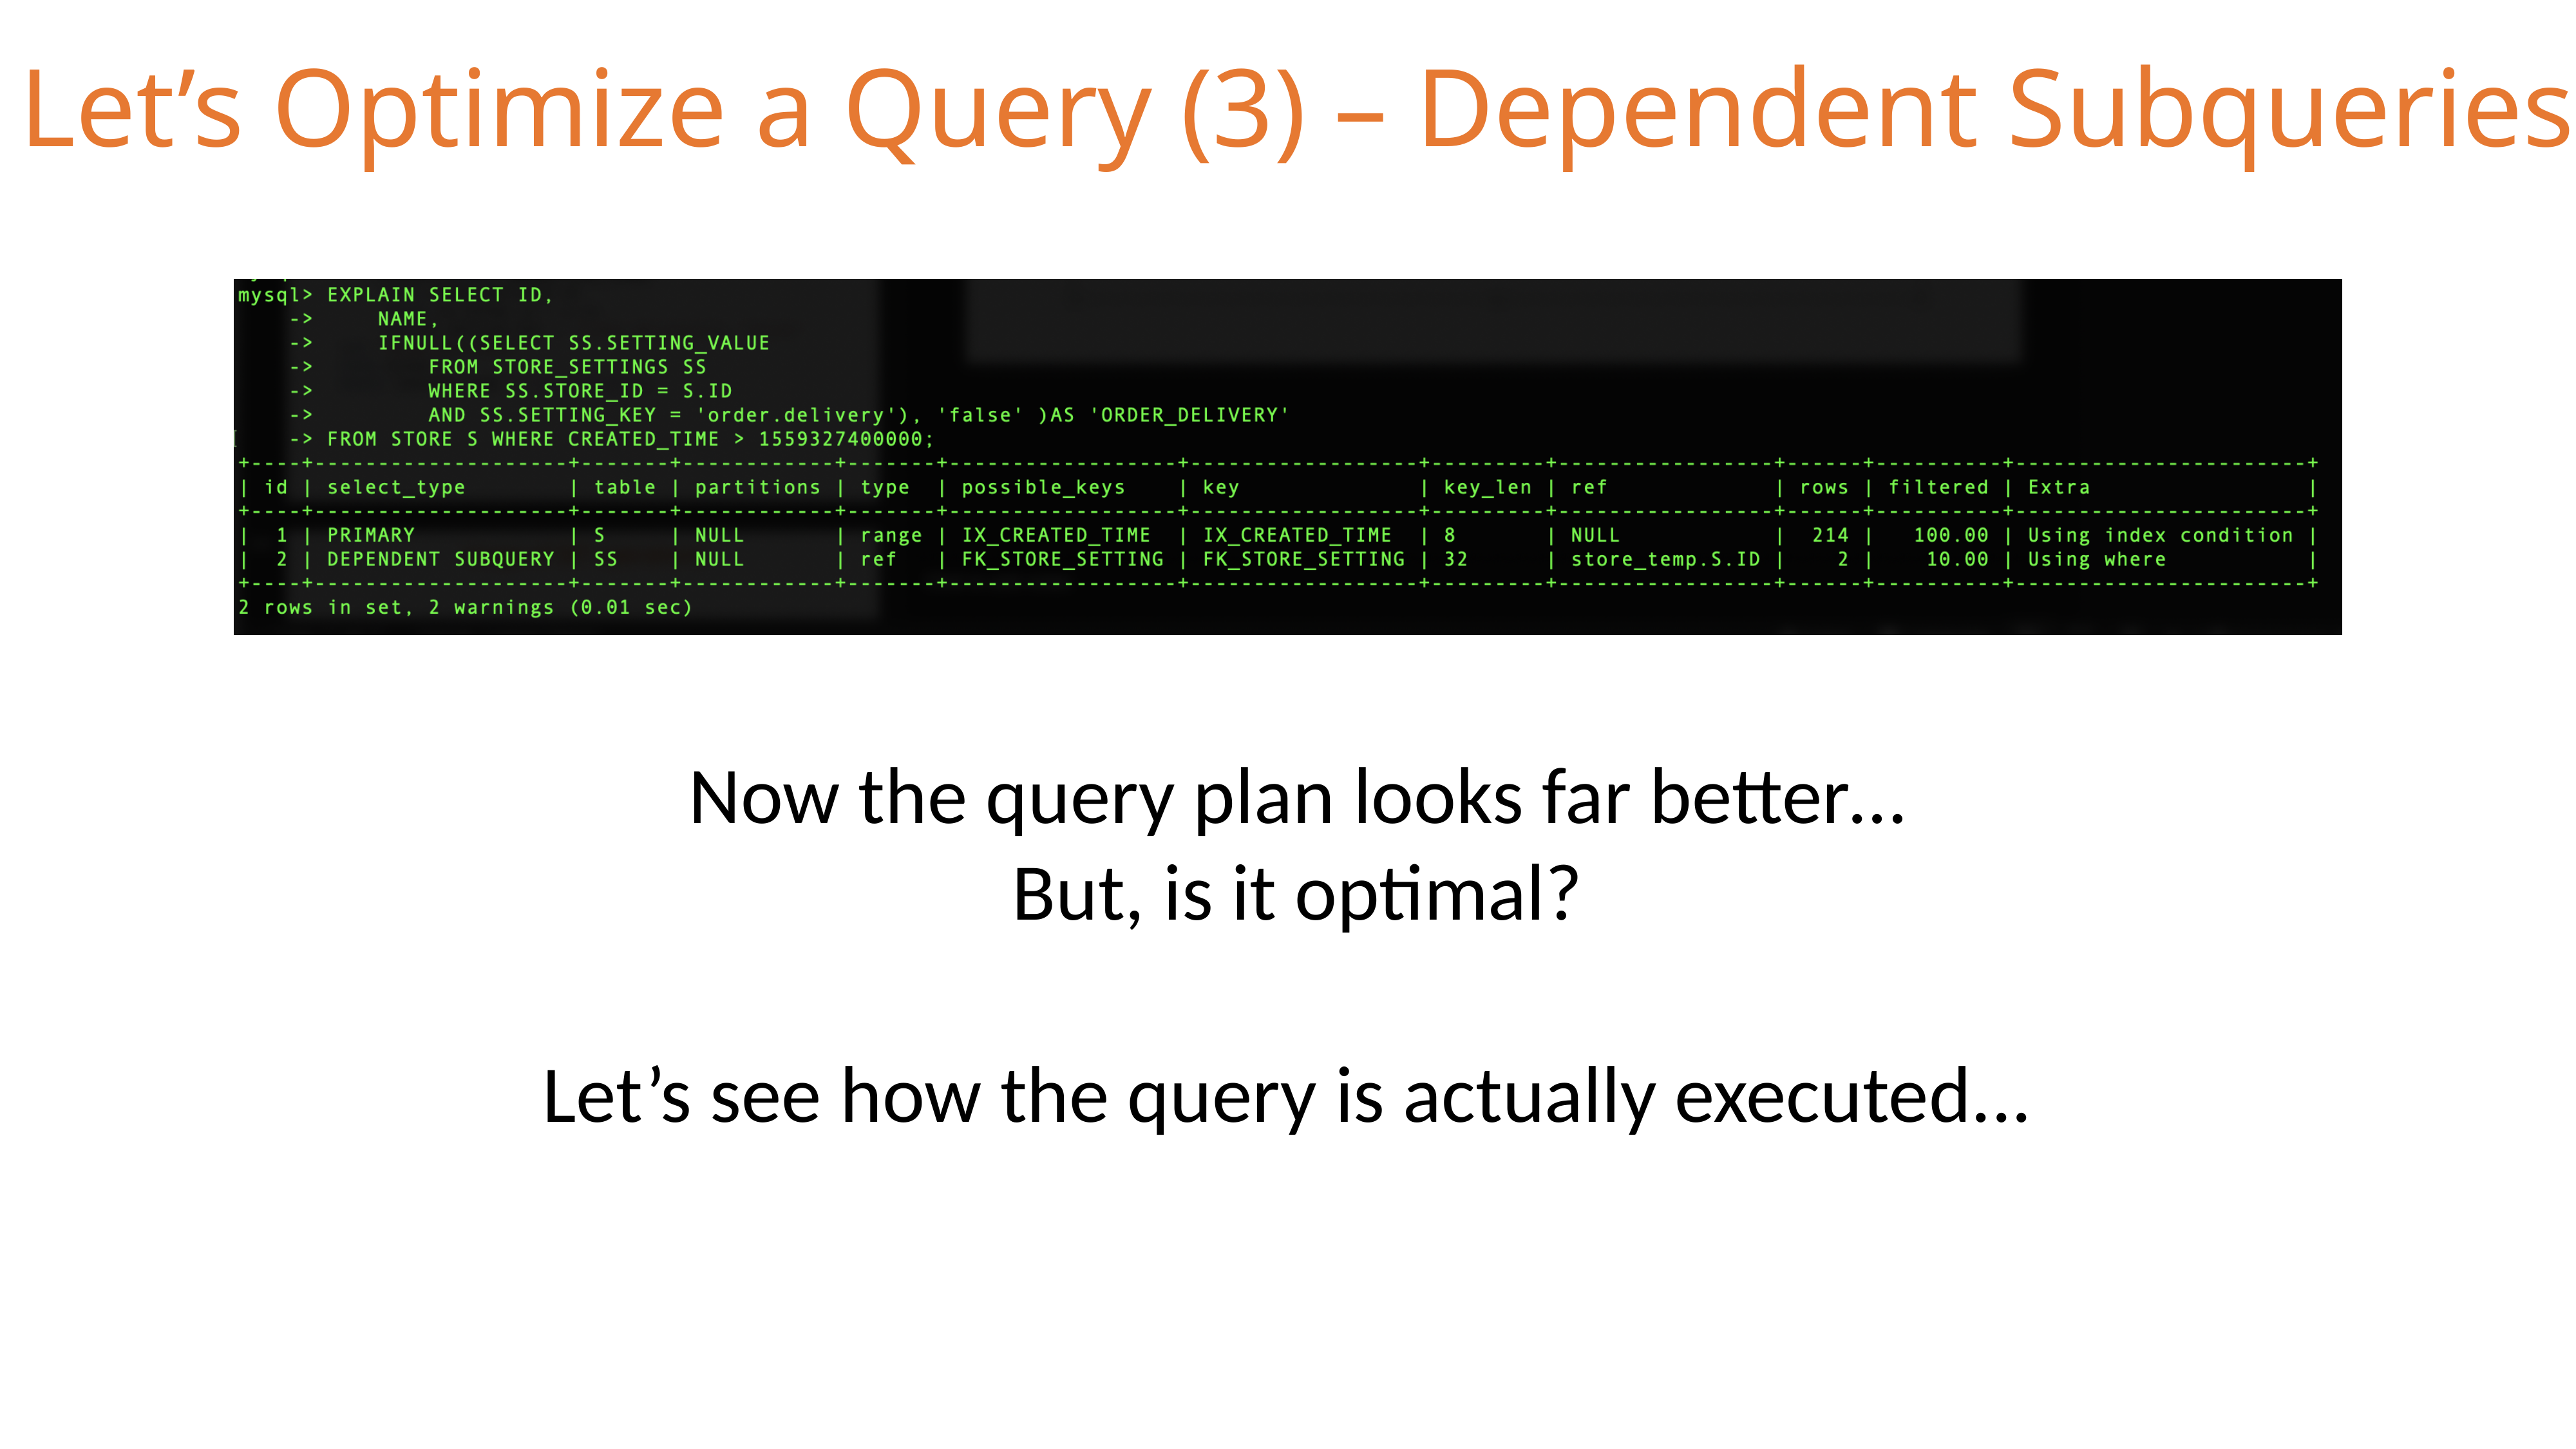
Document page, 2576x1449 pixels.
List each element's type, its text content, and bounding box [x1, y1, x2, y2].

text_box Now the query plan looks far better… But, is it optimal? [370, 735, 2226, 943]
text_box Let’s Optimize a Query (3) – Dependent Subqueries [10, 29, 2576, 178]
picture [233, 279, 2342, 635]
text_box Let’s see how the query is actually executed... [360, 1034, 2216, 1146]
